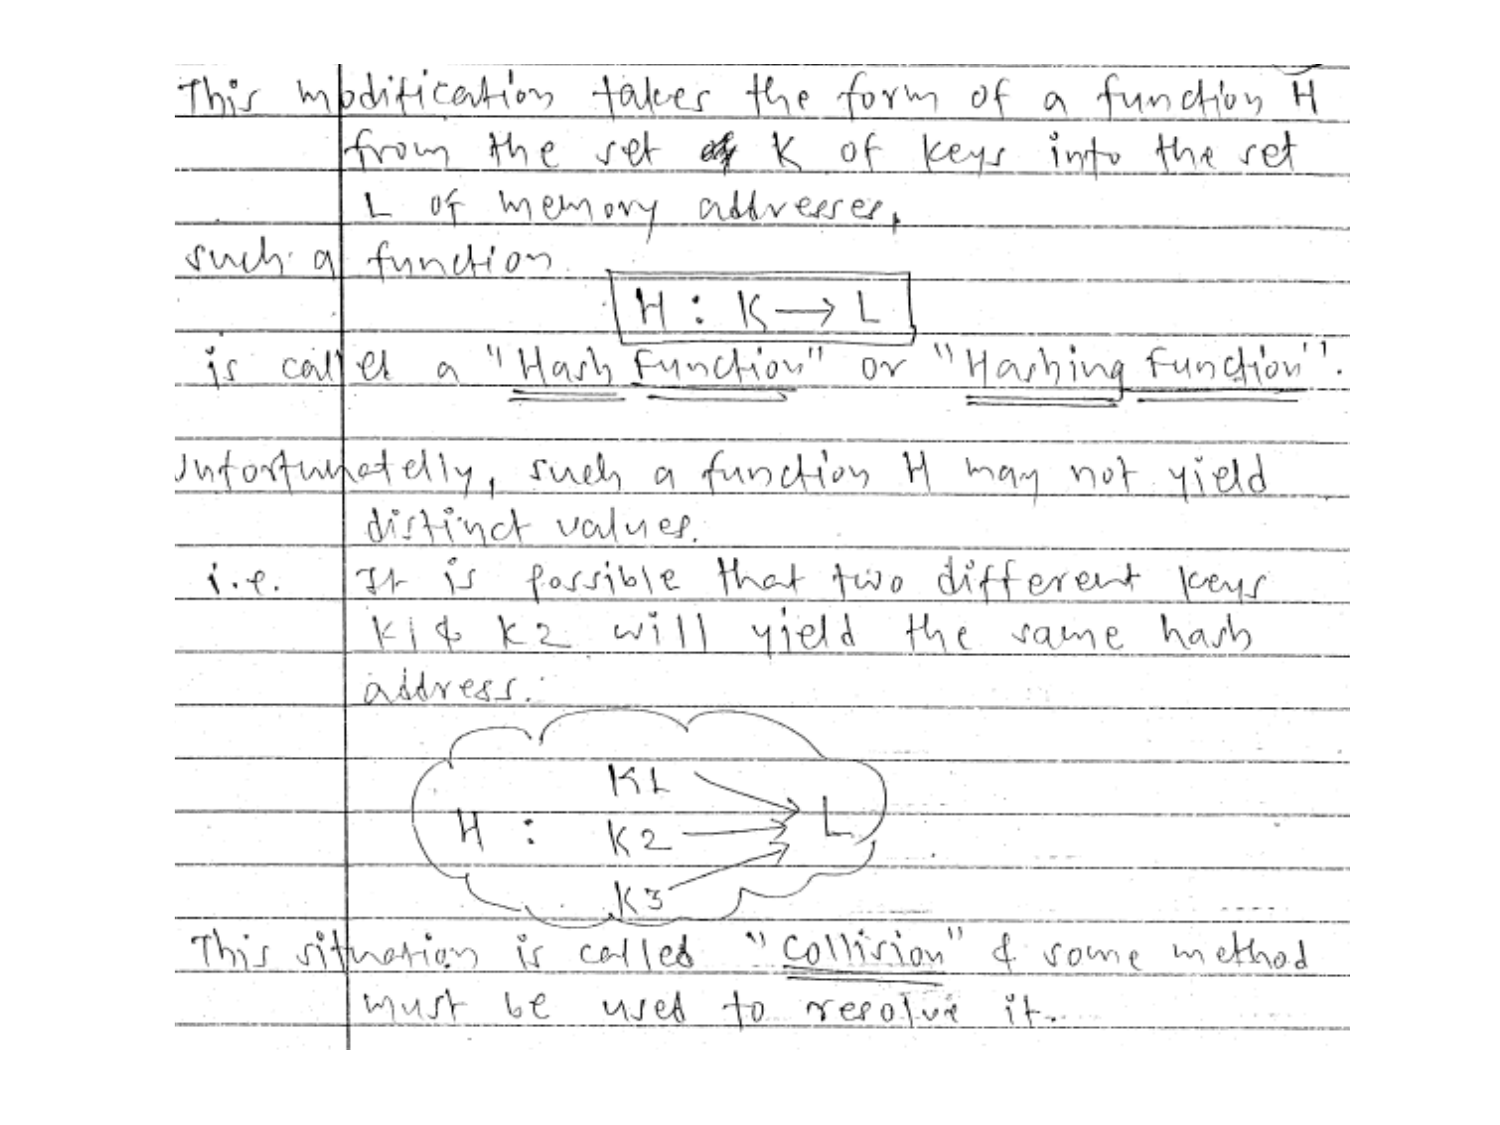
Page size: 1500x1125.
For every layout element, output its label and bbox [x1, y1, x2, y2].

list [174, 64, 1351, 1051]
